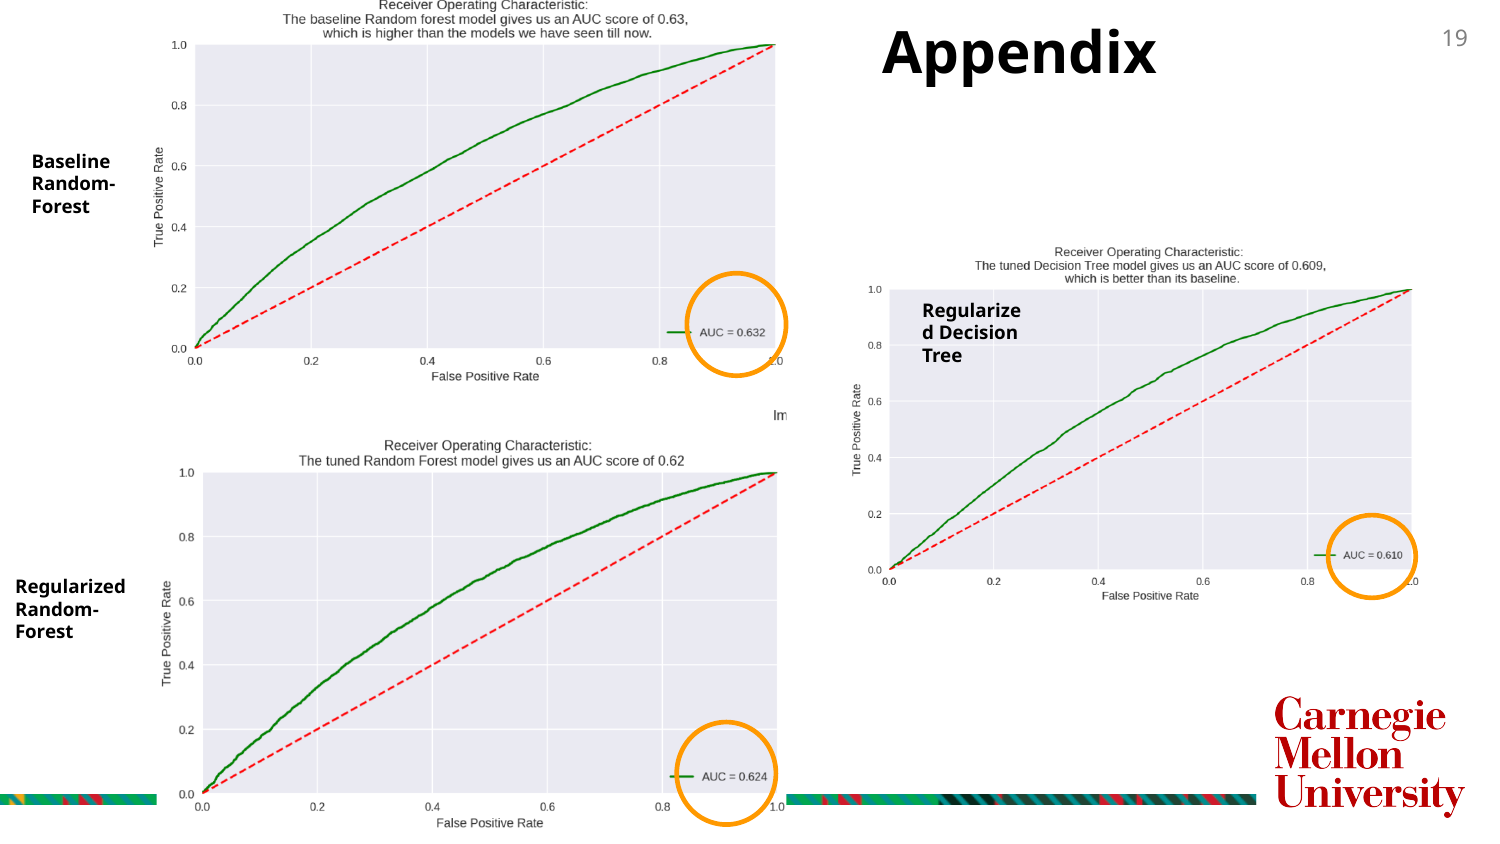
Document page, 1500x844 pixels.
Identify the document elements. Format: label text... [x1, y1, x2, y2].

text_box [0, 0, 820, 837]
text_box Appendix [824, 0, 1248, 100]
picture [846, 240, 1450, 607]
picture [820, 794, 1257, 805]
picture [1275, 696, 1465, 818]
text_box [906, 283, 1416, 599]
